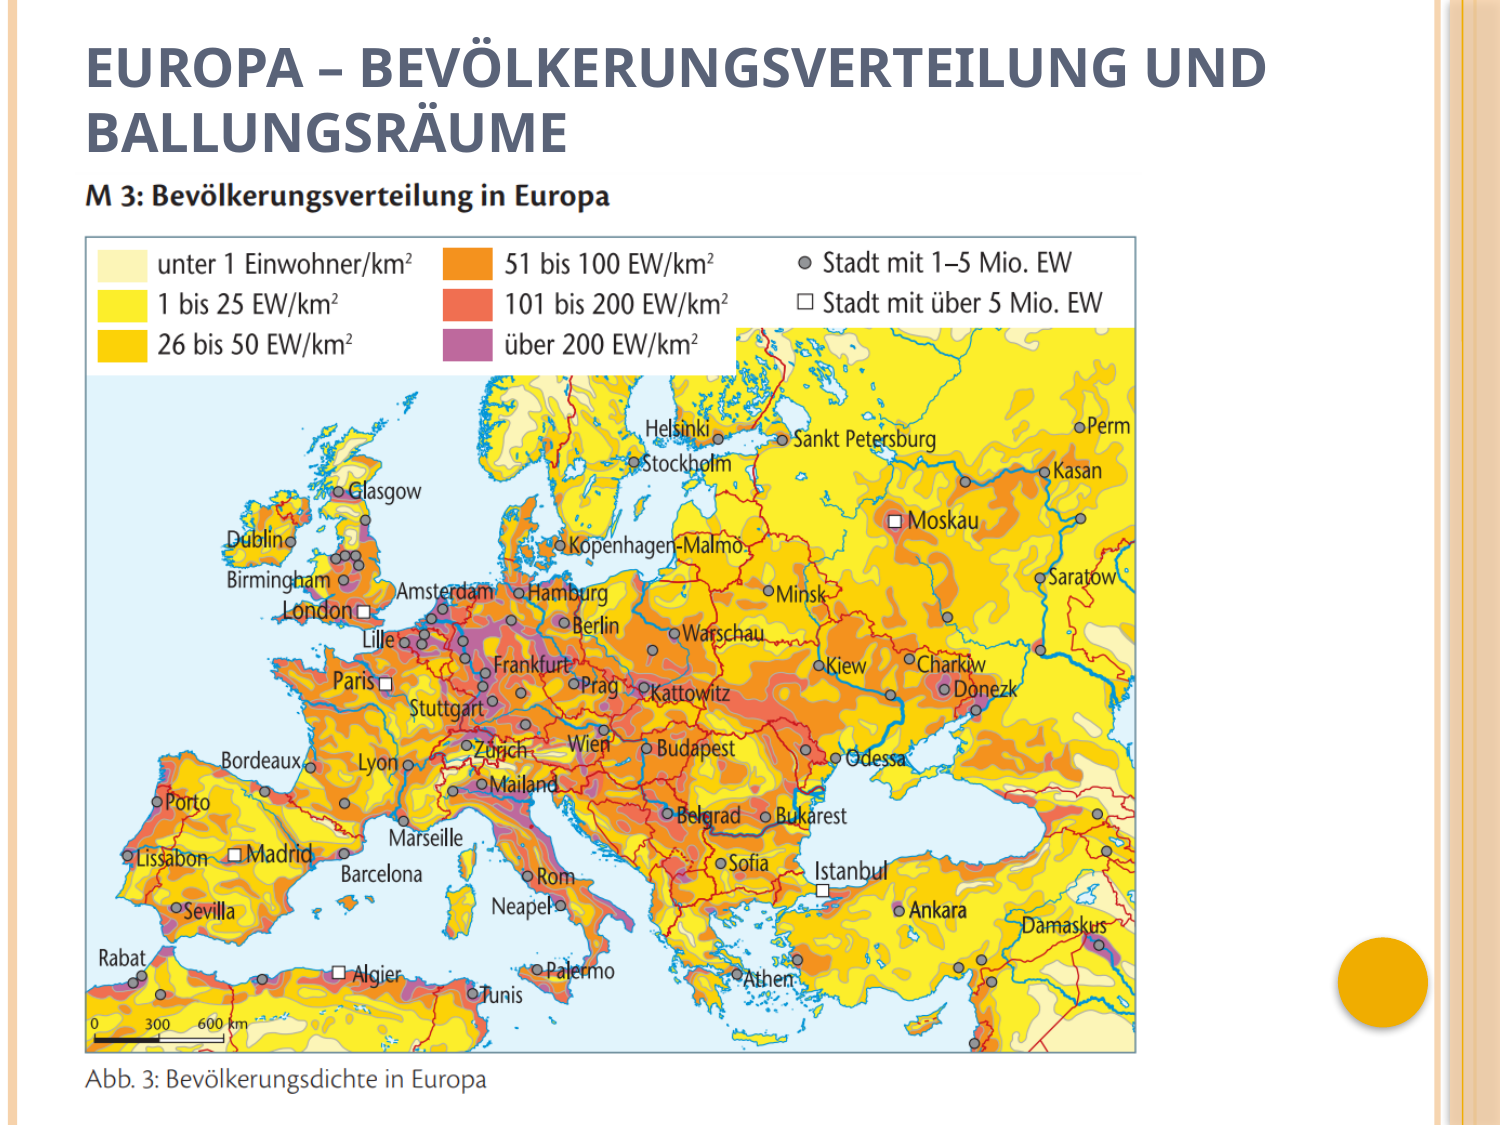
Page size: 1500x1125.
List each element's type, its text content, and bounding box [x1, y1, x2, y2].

title EUROPA – Bevölkerungsverteilung und Ballungsräume [69, 0, 1295, 172]
picture [74, 172, 1142, 1095]
